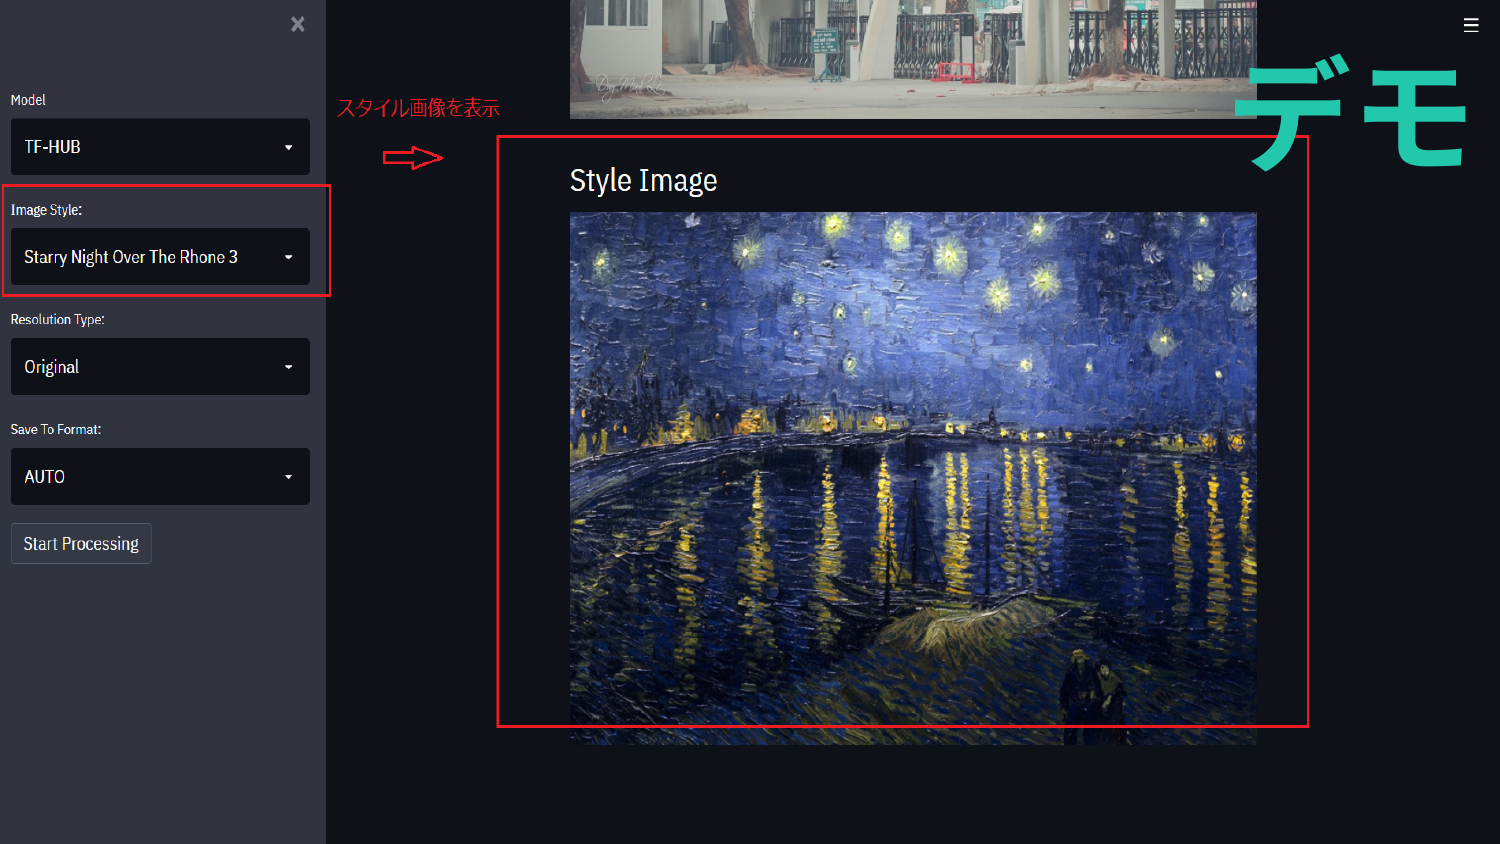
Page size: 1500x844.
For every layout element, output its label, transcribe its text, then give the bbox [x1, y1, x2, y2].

picture [0, 0, 1500, 844]
title デモ [1211, 0, 1500, 195]
